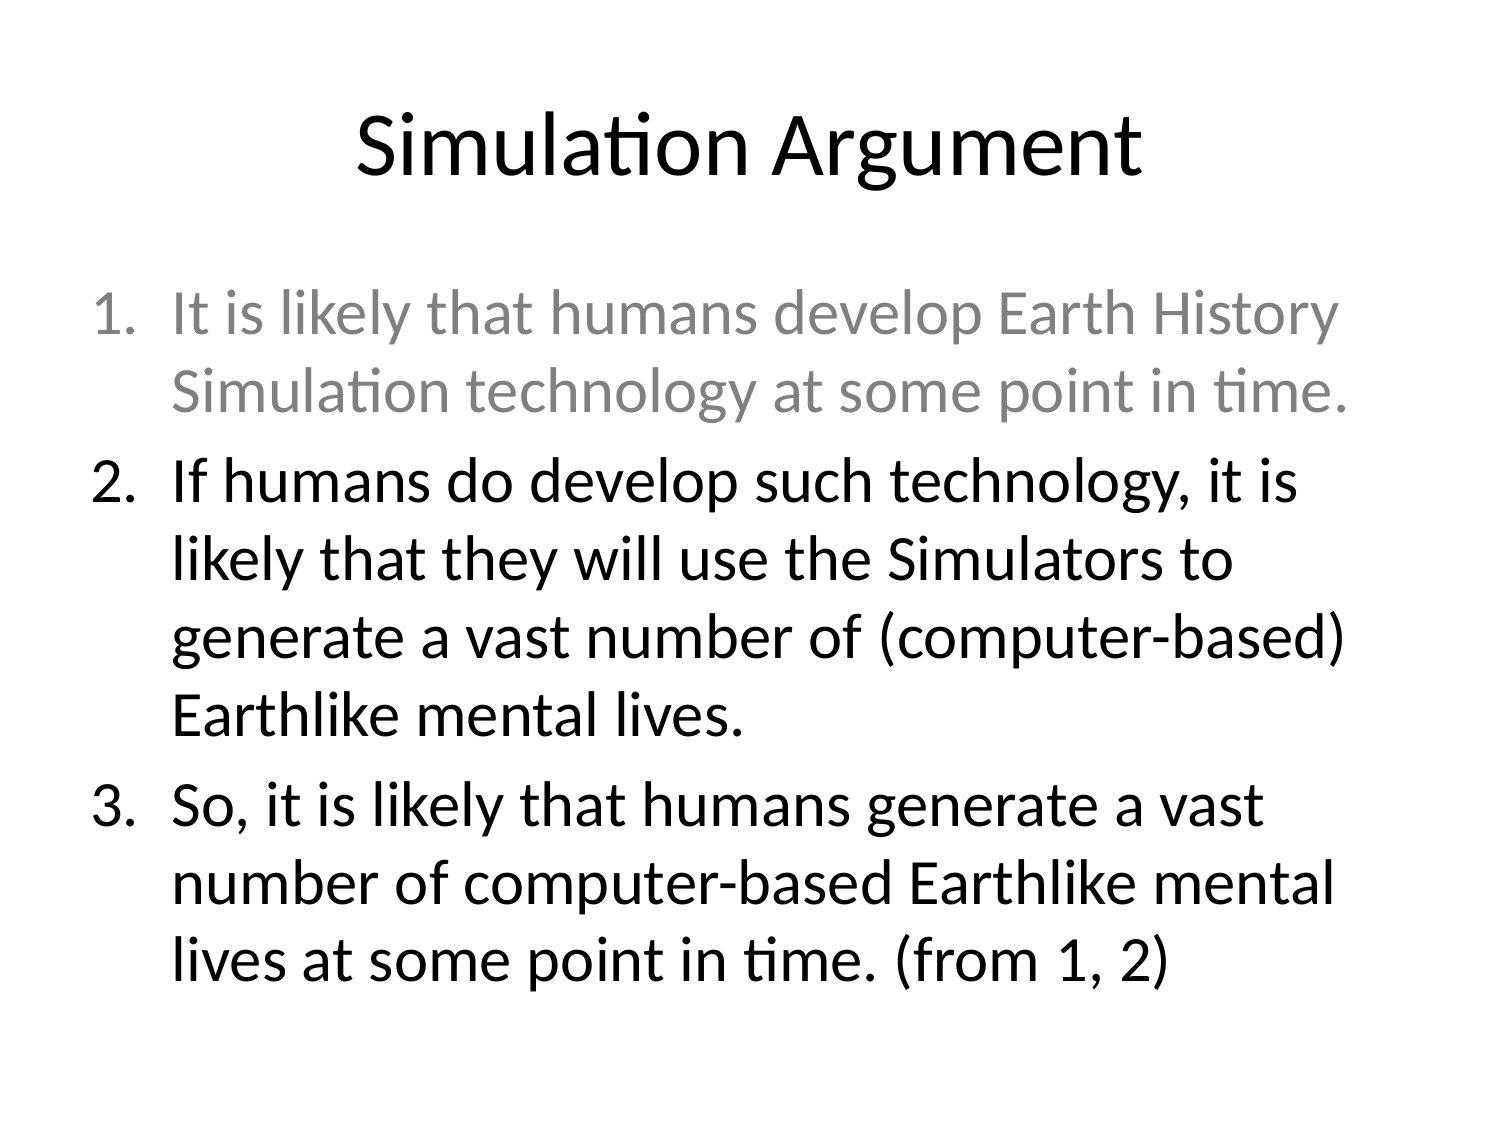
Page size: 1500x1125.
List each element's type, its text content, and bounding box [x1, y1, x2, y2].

list It is likely that humans develop Earth History Simulation technology at some point in time. If humans do develop such technology, it is likely that they will use the Simulators to generate a vast number of (computer-based) Earthlike mental lives. So, it is likely that humans generate a vast number of computer-based Earthlike mental lives at some point in time. (from 1, 2) [75, 262, 1425, 1005]
title Simulation Argument [75, 45, 1425, 233]
